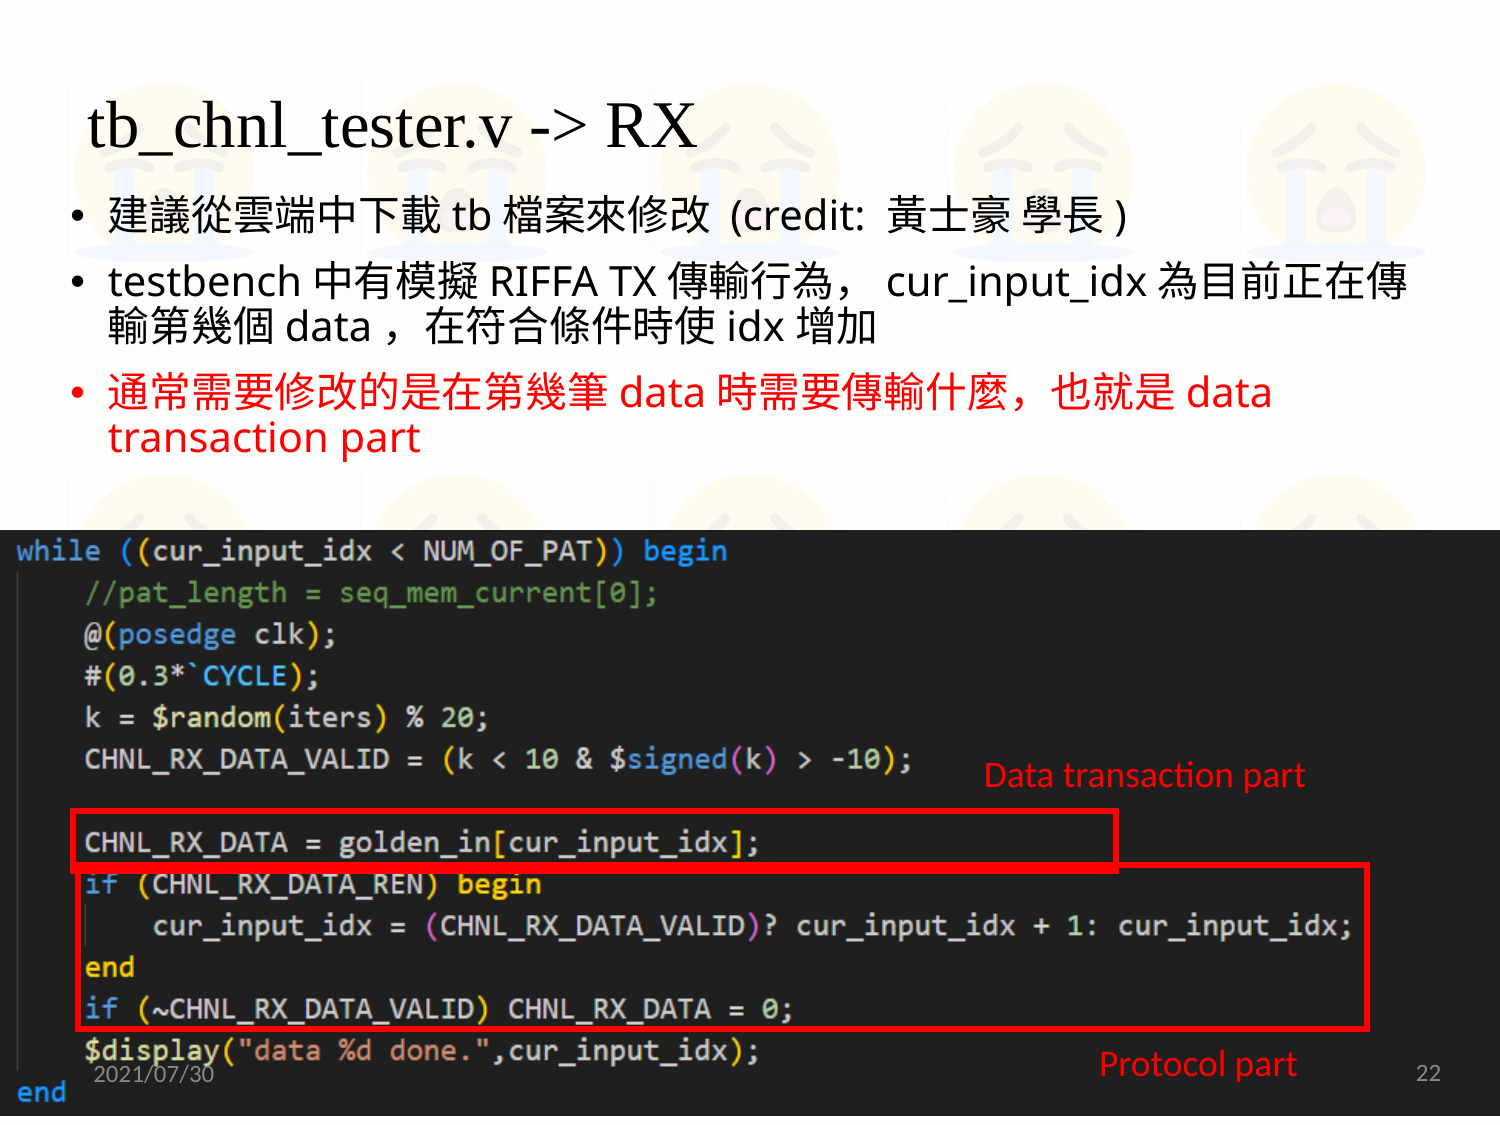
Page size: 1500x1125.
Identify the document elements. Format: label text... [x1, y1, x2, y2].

title tb_chnl_tester.v -> RX [72, 60, 1428, 187]
picture [0, 530, 1500, 1117]
list 建議從雲端中下載tb檔案來修改 (credit: 黃士豪 學長) testbench中有模擬RIFFA TX傳輸行為，cur_input_idx為目前正在傳輸第幾個data，在符合條件時使idx增加 通常需要修改的是在第幾筆data時需要傳輸什麼，也就是data transaction part [55, 187, 1457, 515]
